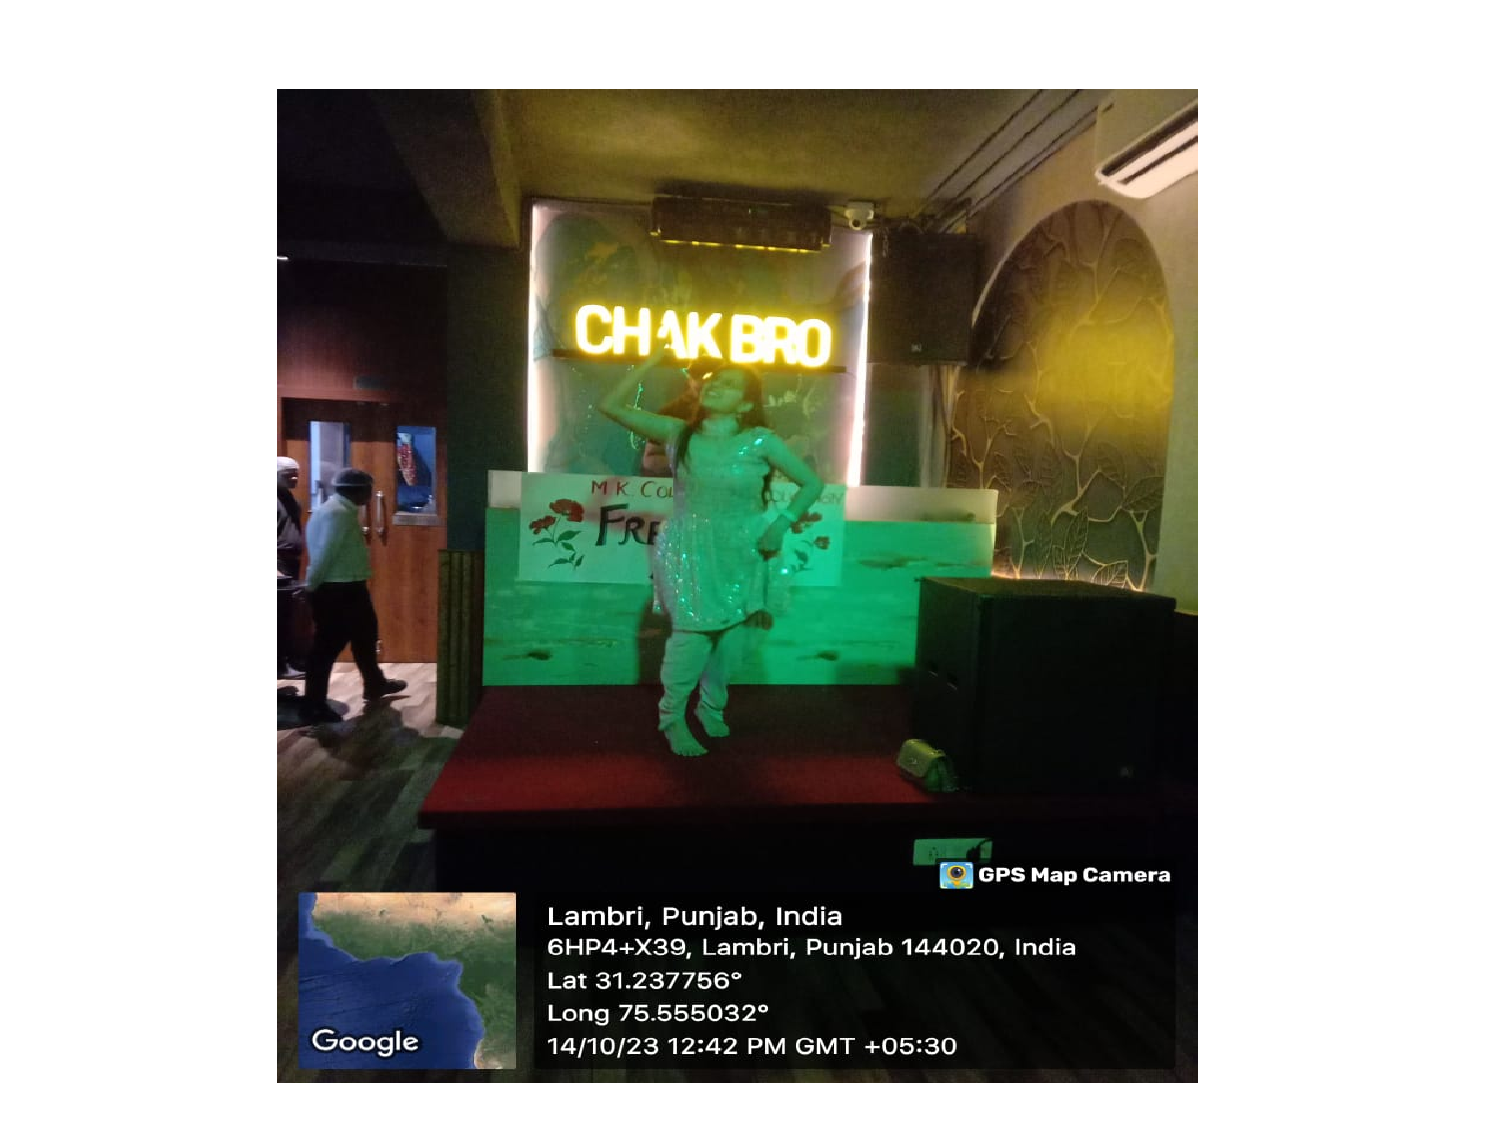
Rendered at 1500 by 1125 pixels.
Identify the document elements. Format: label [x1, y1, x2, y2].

picture [277, 89, 1199, 1083]
